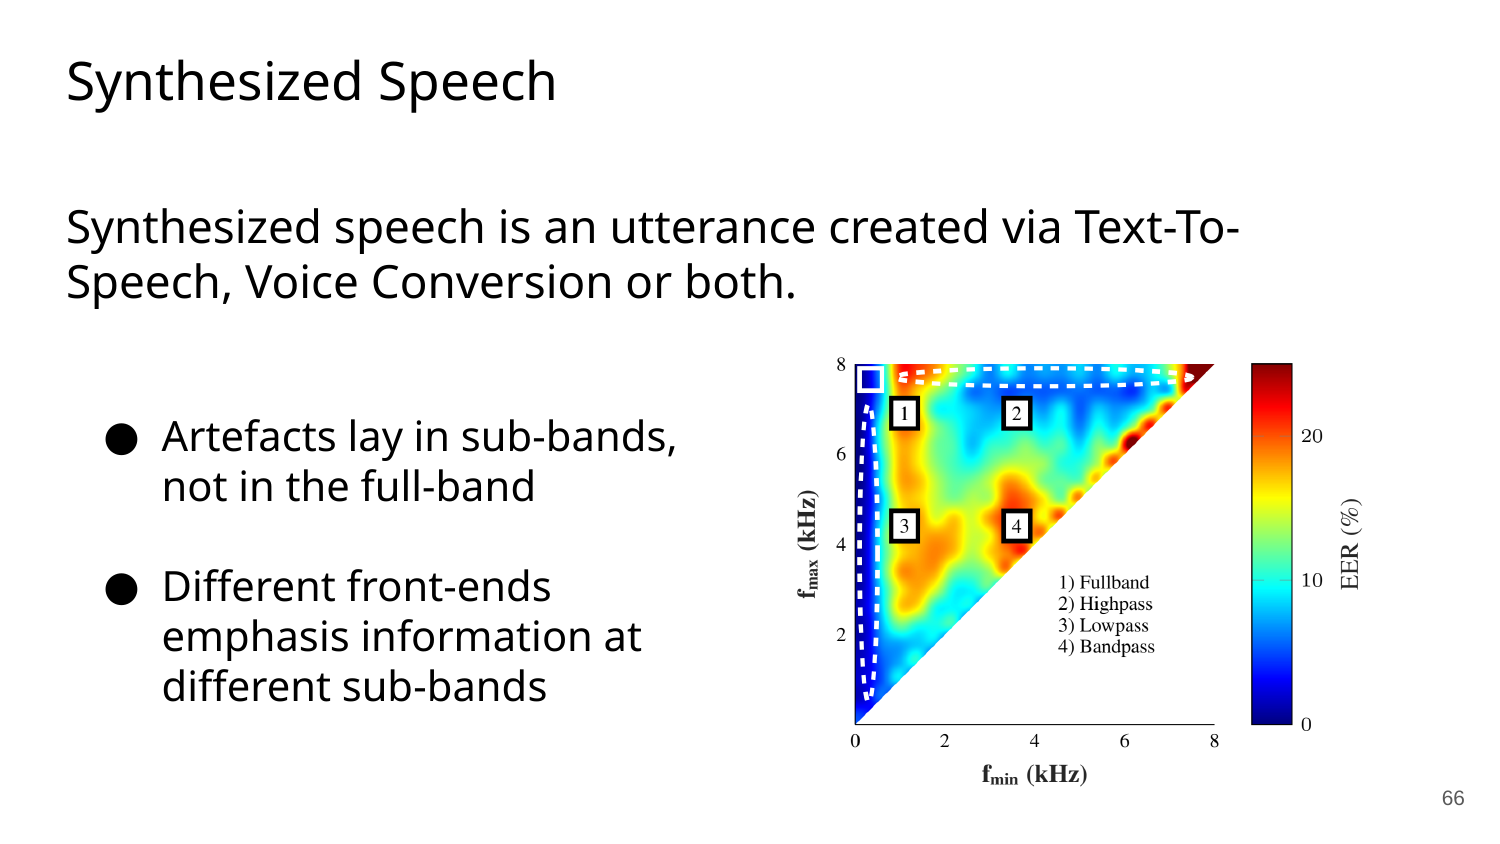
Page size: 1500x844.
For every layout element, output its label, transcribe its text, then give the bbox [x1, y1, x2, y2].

text_box Artefacts lay in sub-bands, not in the full-band Different front-ends emphasis information at different sub-bands [71, 394, 737, 756]
title Synthesized Speech [51, 32, 1449, 127]
picture [757, 337, 1391, 794]
slide_number ‹#› [1389, 764, 1480, 830]
text_box Synthesized speech is an utterance created via Text-To-Speech, Voice Conversion or both. [51, 182, 1407, 338]
